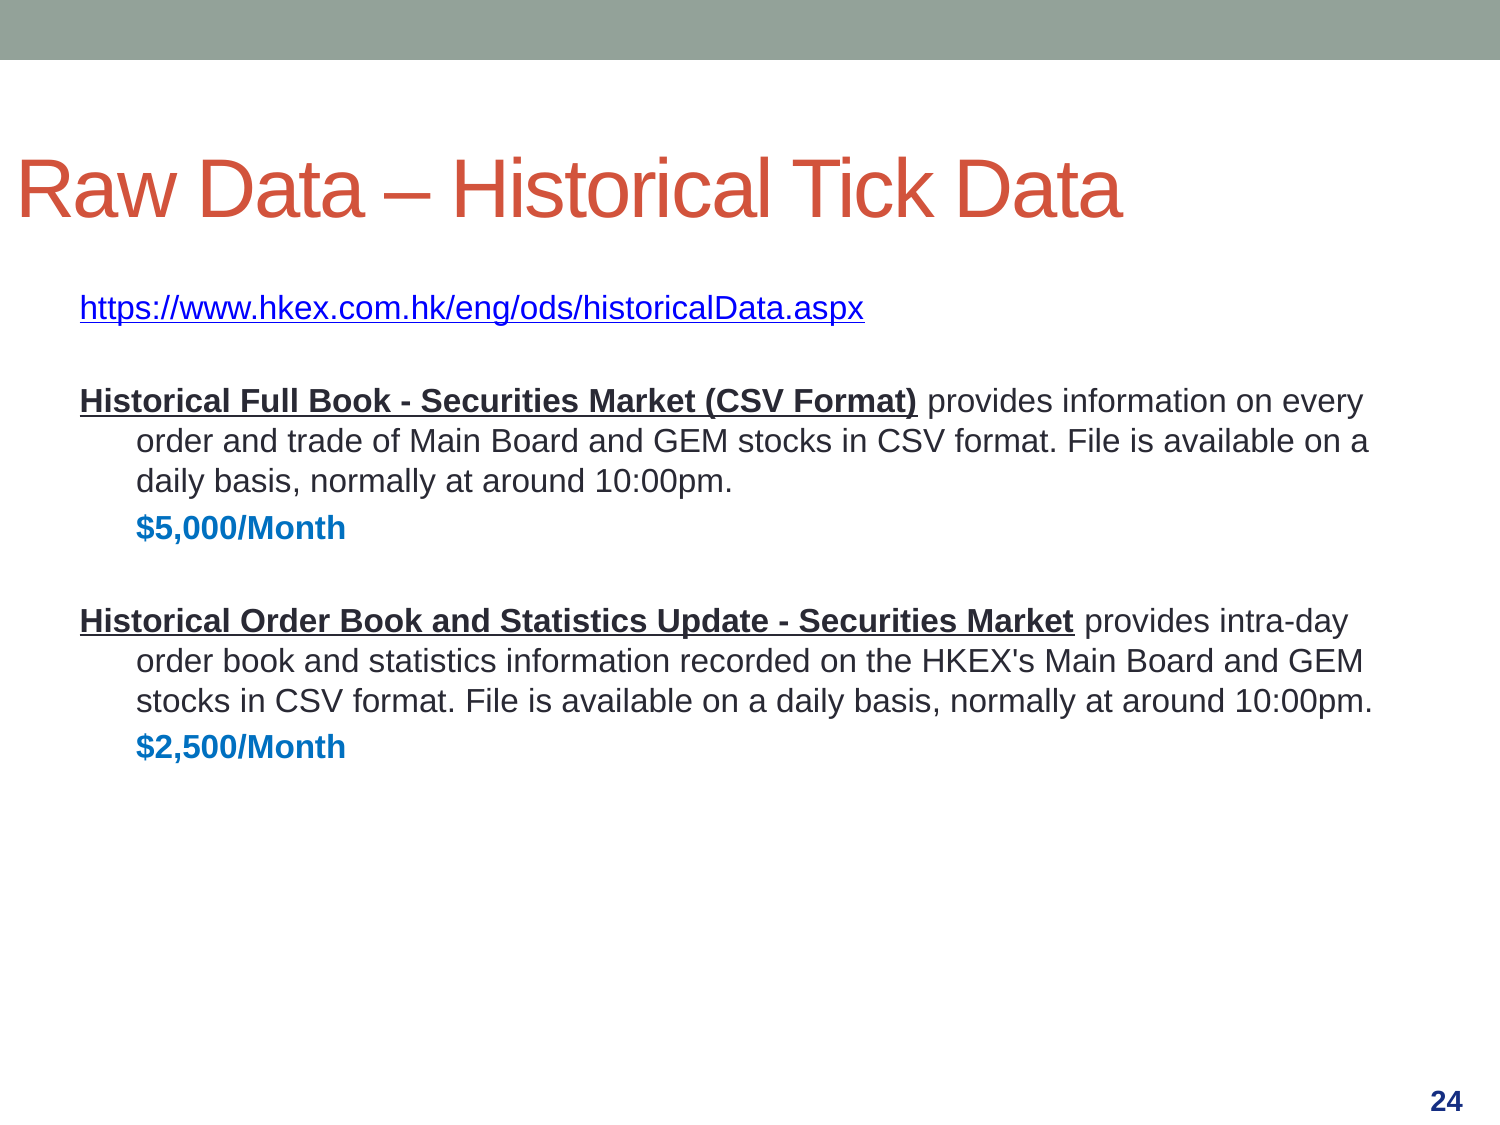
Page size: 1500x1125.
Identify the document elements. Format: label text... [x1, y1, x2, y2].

title Raw Data – Historical Tick Data [0, 101, 1325, 266]
slide_number 24 [1415, 1070, 1499, 1125]
text_box https://www.hkex.com.hk/eng/ods/historicalData.aspx Historical Full Book - Securities Market (CSV Format) provides information on every order and trade of Main Board and GEM stocks in CSV format. File is available on a daily basis, normally at around 10:00pm. $5,000/Month Historical Order Book and Statistics Update - Securities Market provides intra-day order book and statistics information recorded on the HKEX's Main Board and GEM stocks in CSV format. File is available on a daily basis, normally at around 10:00pm. $2,500/Month [64, 278, 1412, 1047]
